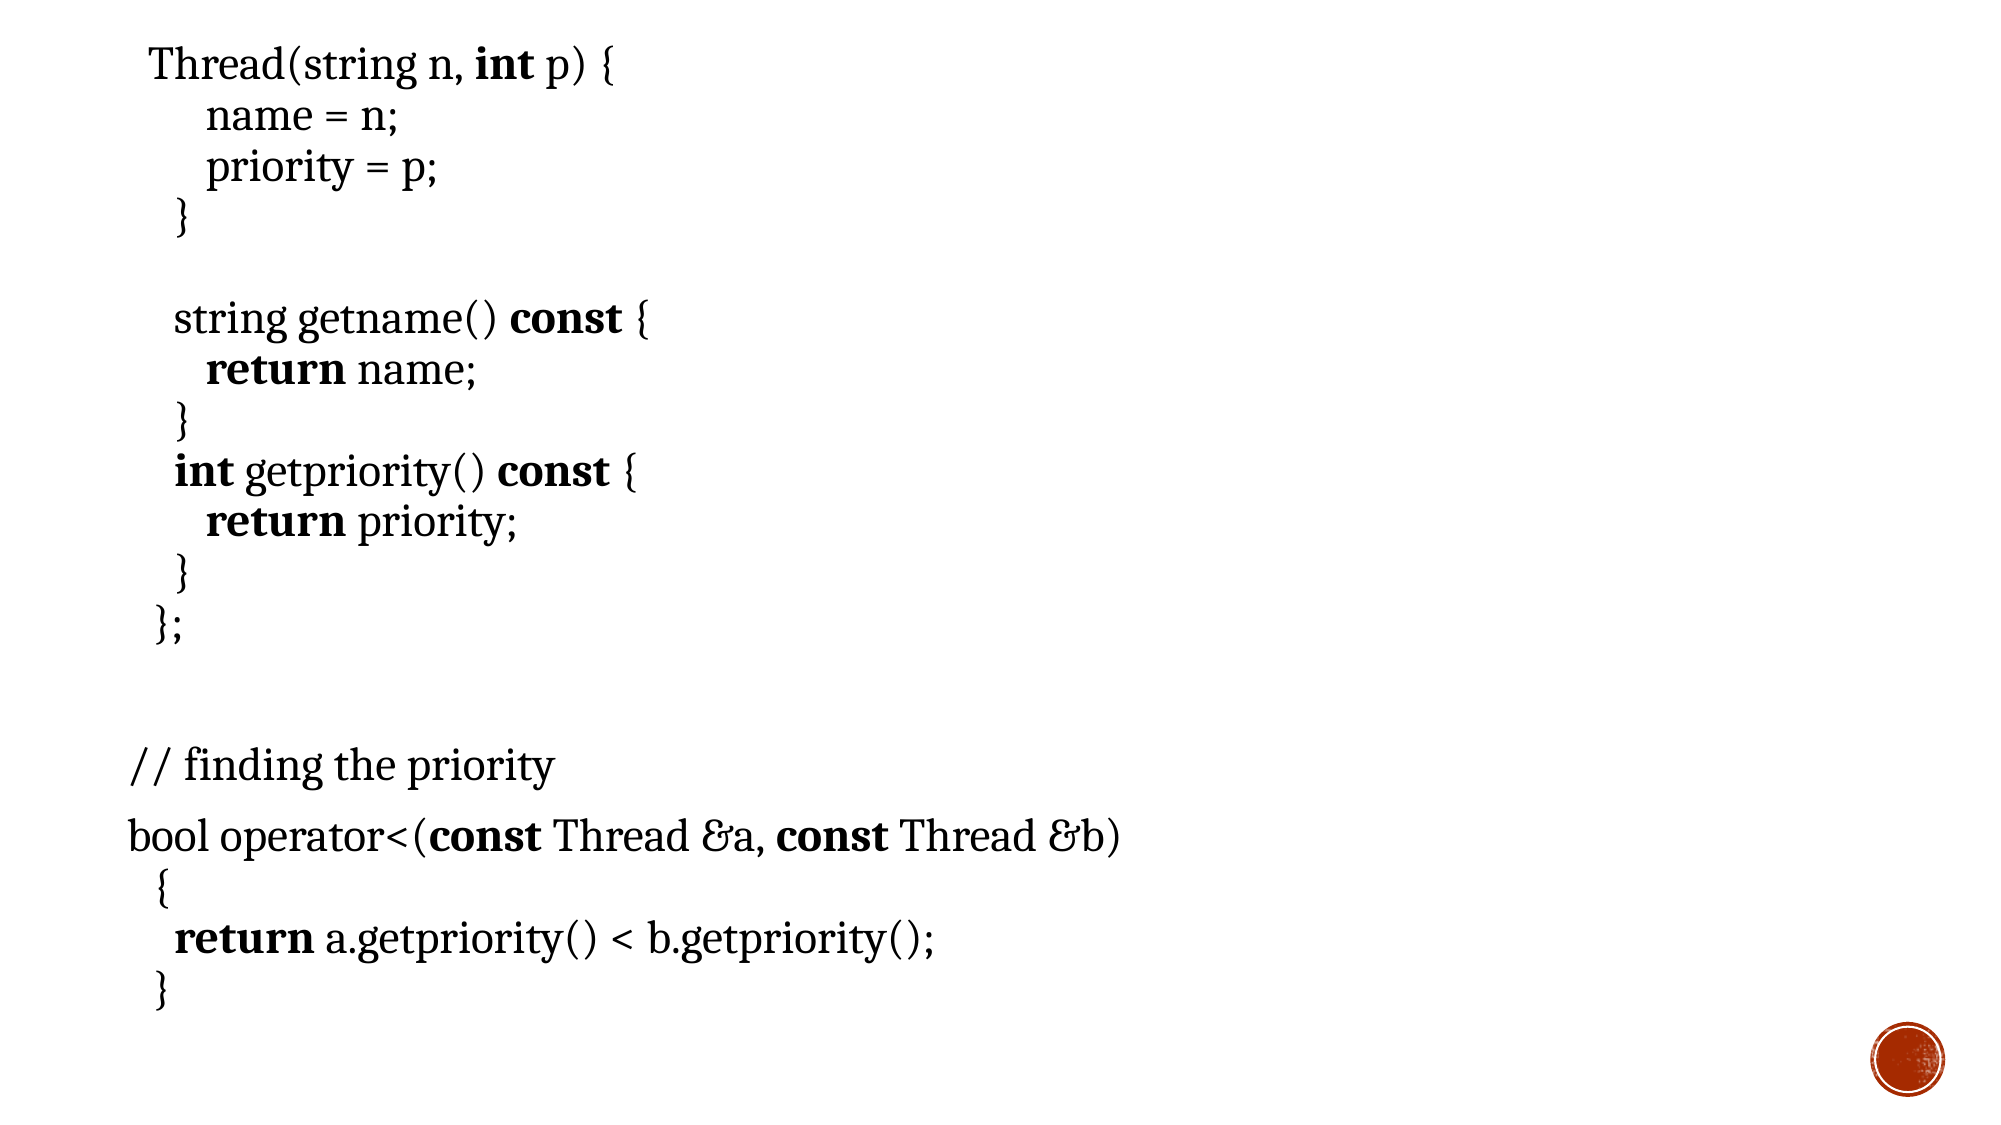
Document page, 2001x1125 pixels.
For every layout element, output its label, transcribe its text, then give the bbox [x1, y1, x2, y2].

list Thread(string n, int p) { name = n; priority = p; } string getname() const { return name; } int getpriority() const { return priority; } }; // finding the priority bool operator<(const Thread &a, const Thread &b) { return a.getpriority() < b.getpriority(); } [111, 31, 1846, 1032]
